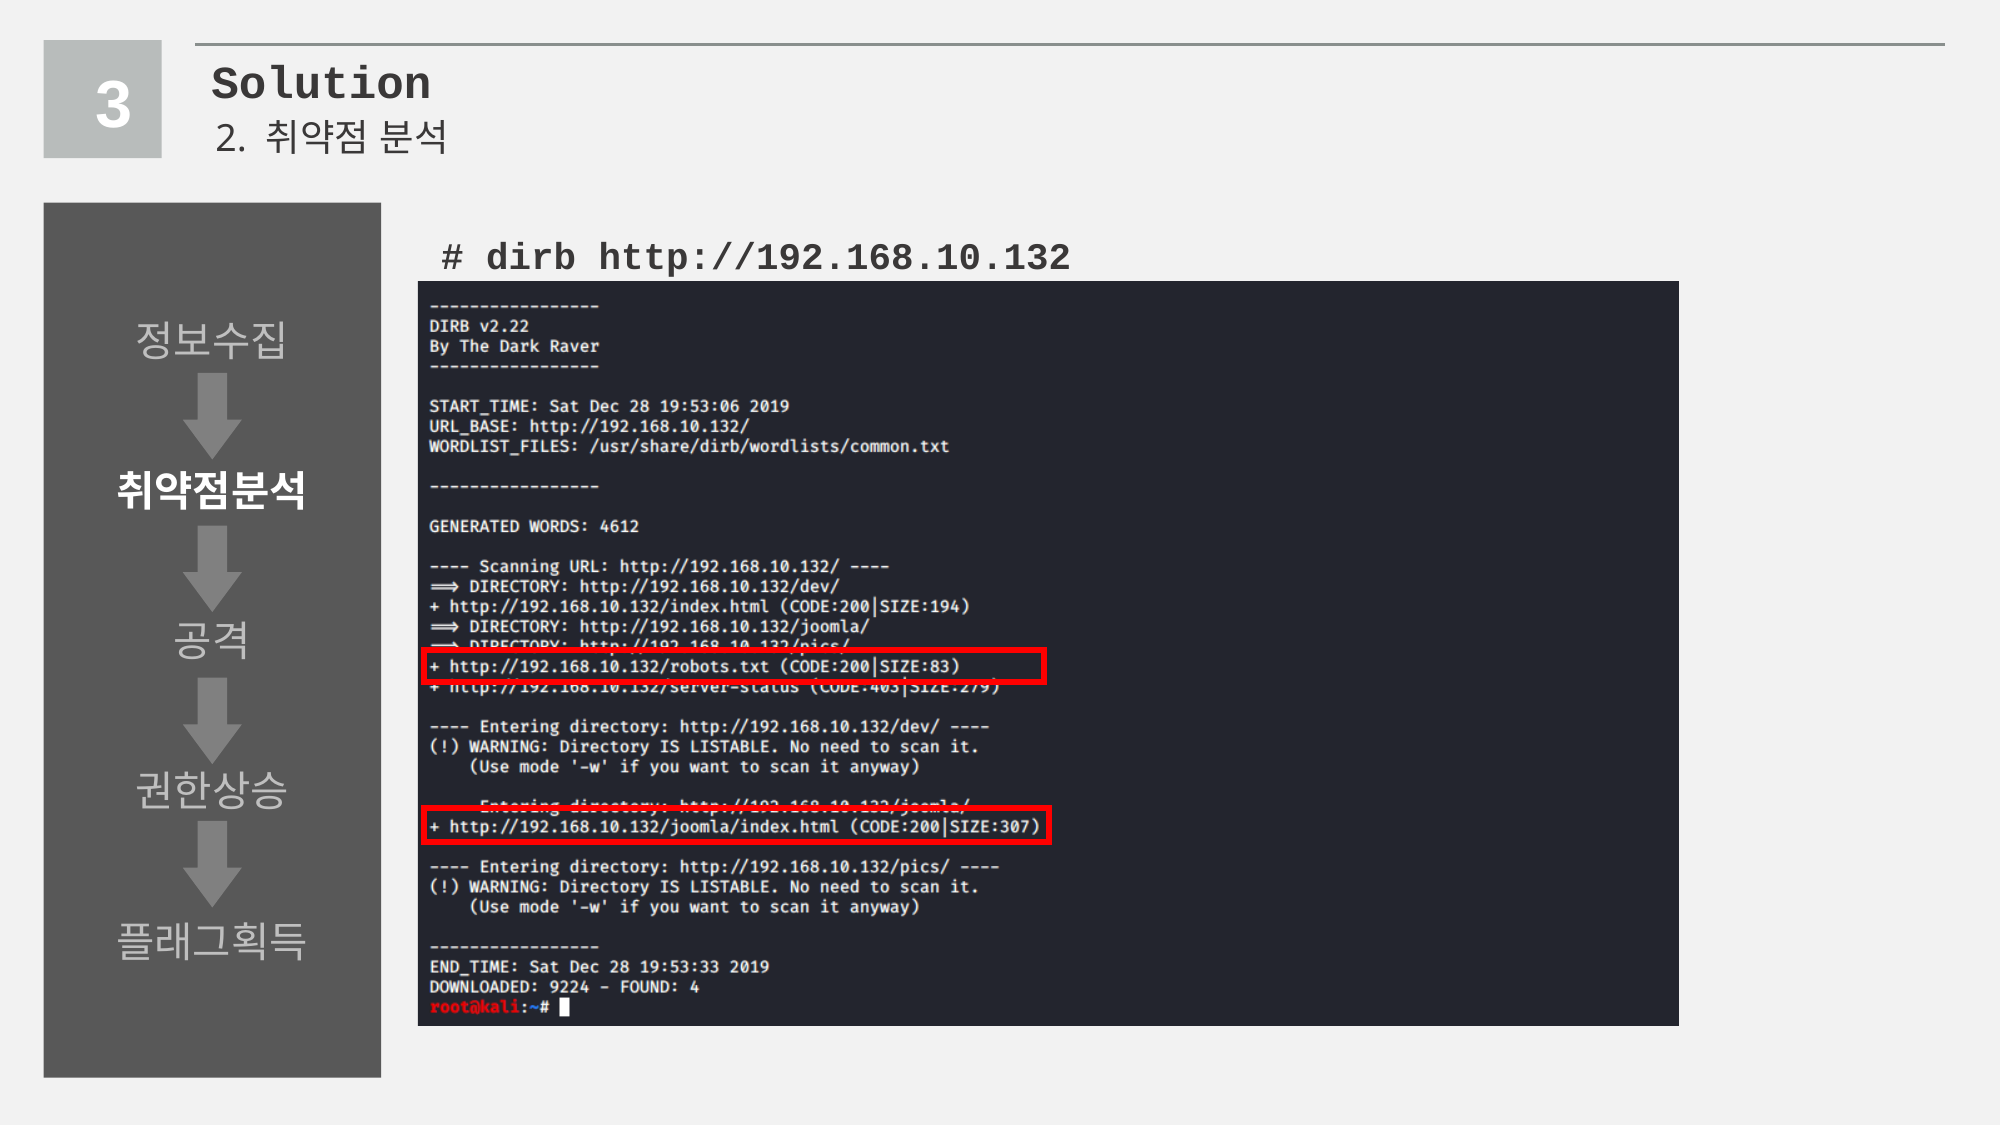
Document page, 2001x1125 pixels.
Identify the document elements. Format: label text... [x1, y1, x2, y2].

text_box [42, 75, 163, 159]
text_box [43, 202, 382, 1078]
text_box # dirb http://192.168.10.132 [426, 224, 1214, 281]
text_box [0, 0, 2000, 75]
text_box Solution [196, 75, 447, 116]
text_box 2. 취약점 분석 [200, 106, 464, 166]
text_box 3 [80, 75, 123, 148]
picture [417, 281, 1679, 1026]
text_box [424, 649, 1050, 842]
